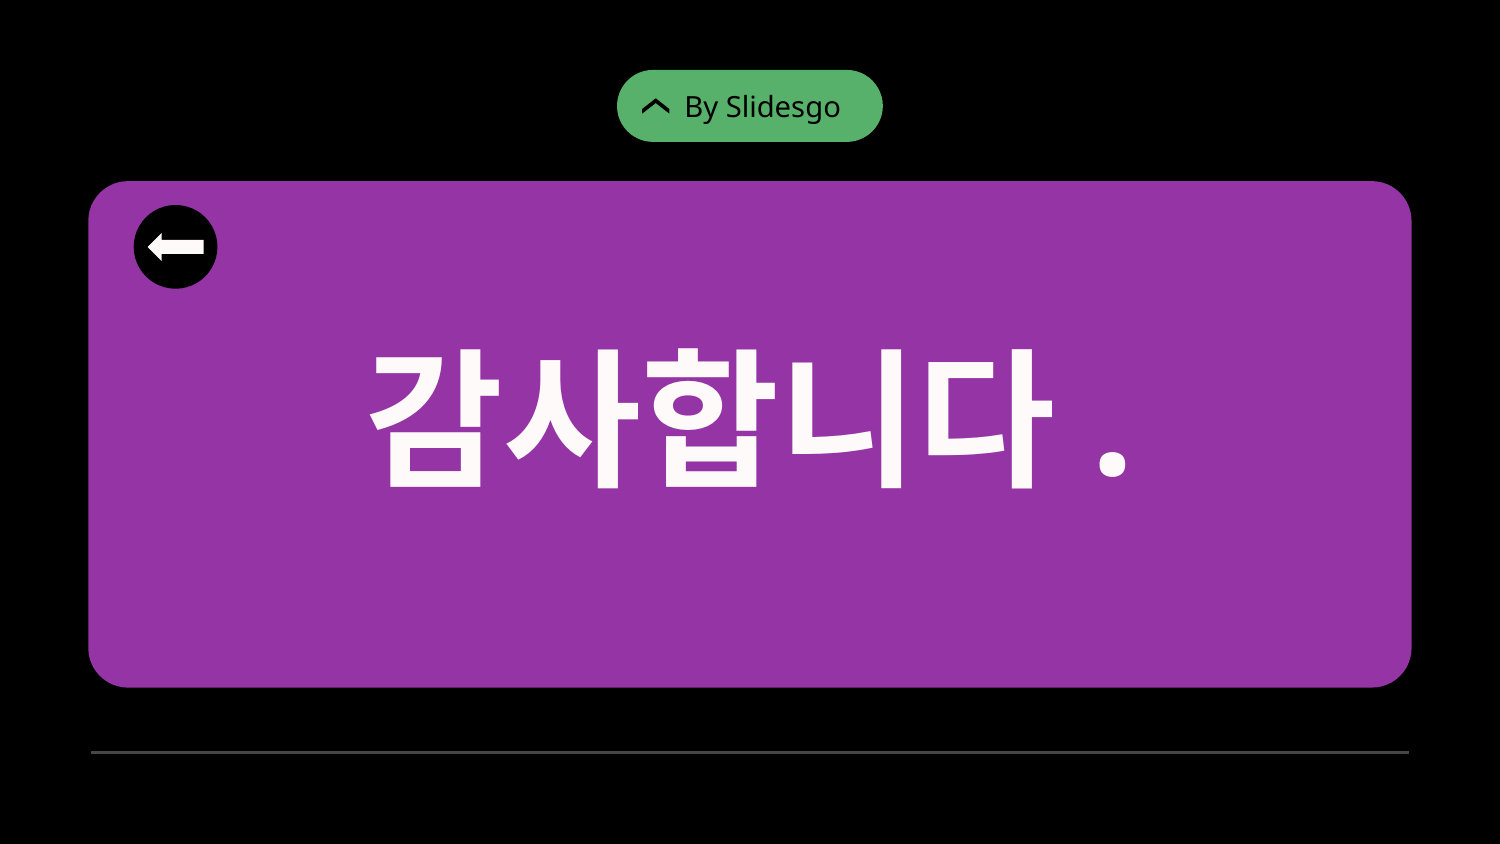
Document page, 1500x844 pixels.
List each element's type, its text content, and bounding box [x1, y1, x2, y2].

subtitle By Slidesgo [669, 69, 872, 142]
text_box [872, 80, 883, 132]
text_box [642, 98, 670, 114]
text_box [617, 69, 669, 142]
title 감사합니다. [307, 323, 1193, 521]
